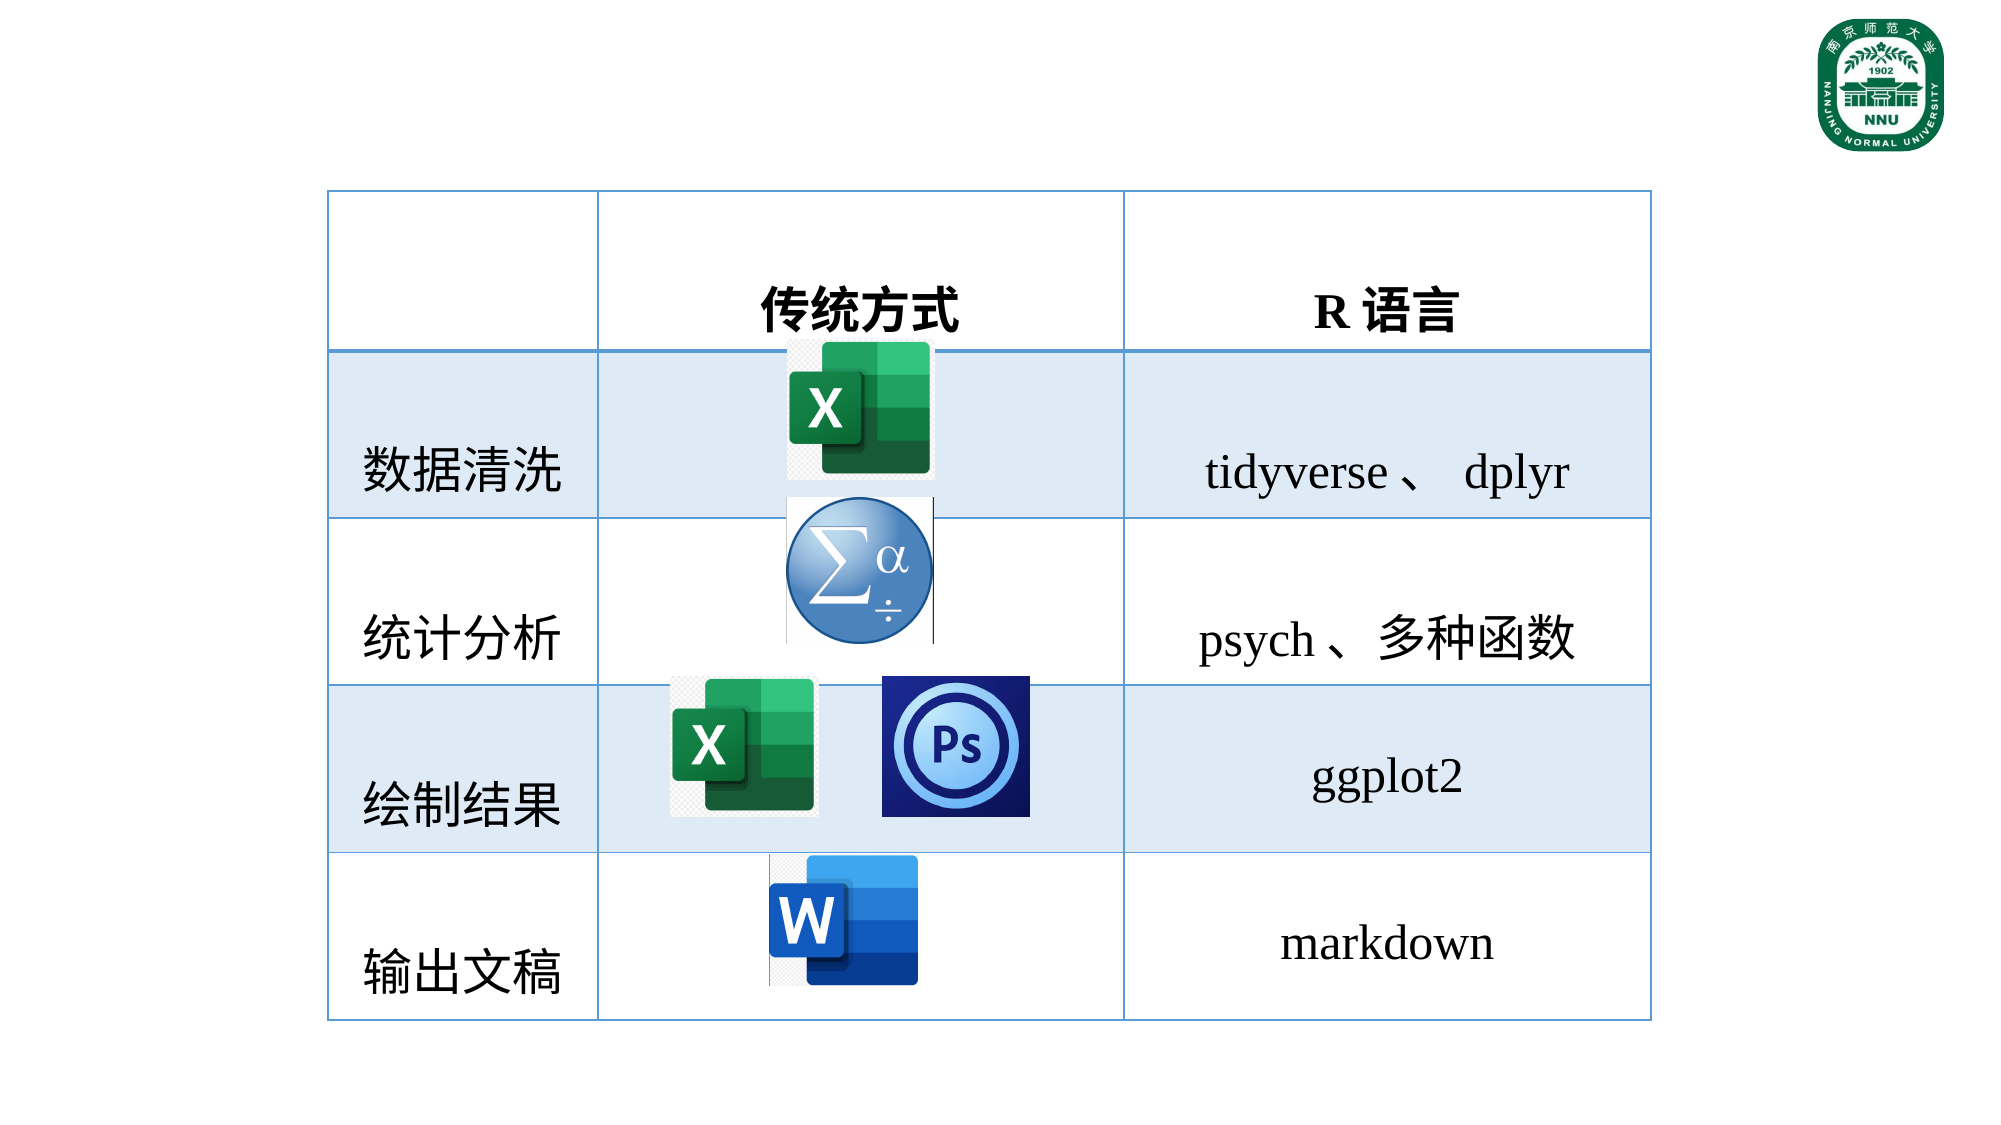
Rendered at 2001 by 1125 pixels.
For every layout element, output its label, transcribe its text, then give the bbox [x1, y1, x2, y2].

picture [786, 339, 935, 480]
table_cell tidyverse、dplyr [1125, 353, 1650, 517]
table_cell 输出文稿 [329, 853, 597, 1019]
picture [670, 676, 819, 817]
table_cell markdown [1125, 853, 1650, 1019]
table_cell 数据清洗 [329, 353, 597, 517]
picture [882, 676, 1030, 817]
picture [769, 854, 918, 986]
table_cell [599, 853, 1123, 1019]
table_cell 统计分析 [329, 519, 597, 684]
picture [1817, 18, 1944, 152]
table_cell 绘制结果 [329, 686, 597, 852]
table_cell ggplot2 [1125, 686, 1650, 852]
table_header R语言 [1125, 192, 1650, 349]
table_cell [599, 519, 1123, 684]
table_cell psych、多种函数 [1125, 519, 1650, 684]
table_header 传统方式 [599, 192, 1123, 349]
table_cell [599, 686, 1123, 852]
table_cell [599, 353, 1123, 517]
table_header [329, 192, 597, 349]
picture [786, 497, 934, 644]
